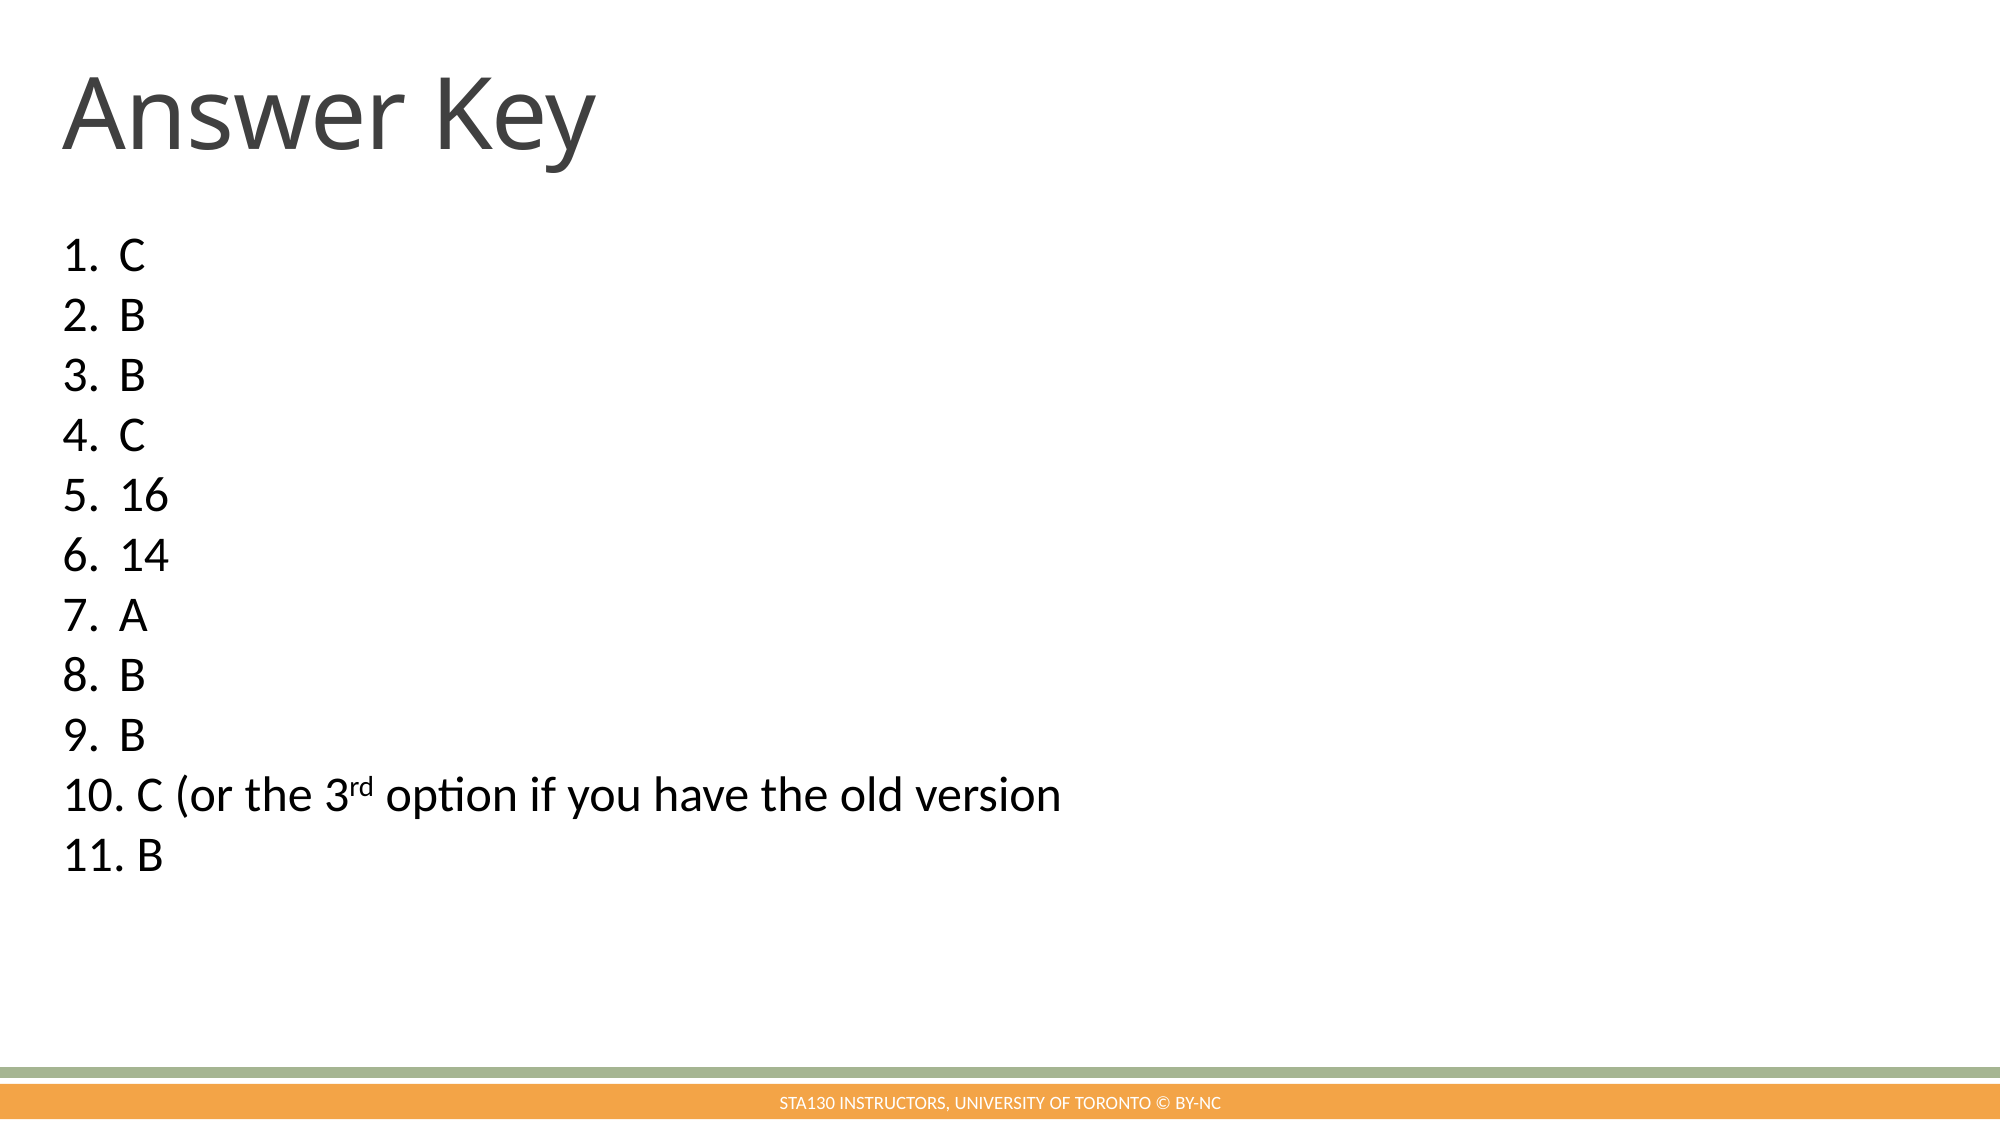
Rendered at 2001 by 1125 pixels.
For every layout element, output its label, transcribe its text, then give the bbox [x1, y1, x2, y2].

text_box C B B C 16 14 A B B C (or the 3rd option if you have the old version B [47, 213, 1284, 889]
footer STA130 Instructors, University of Toronto © BY-NC [604, 1087, 1396, 1117]
title Answer Key [47, 47, 1830, 178]
